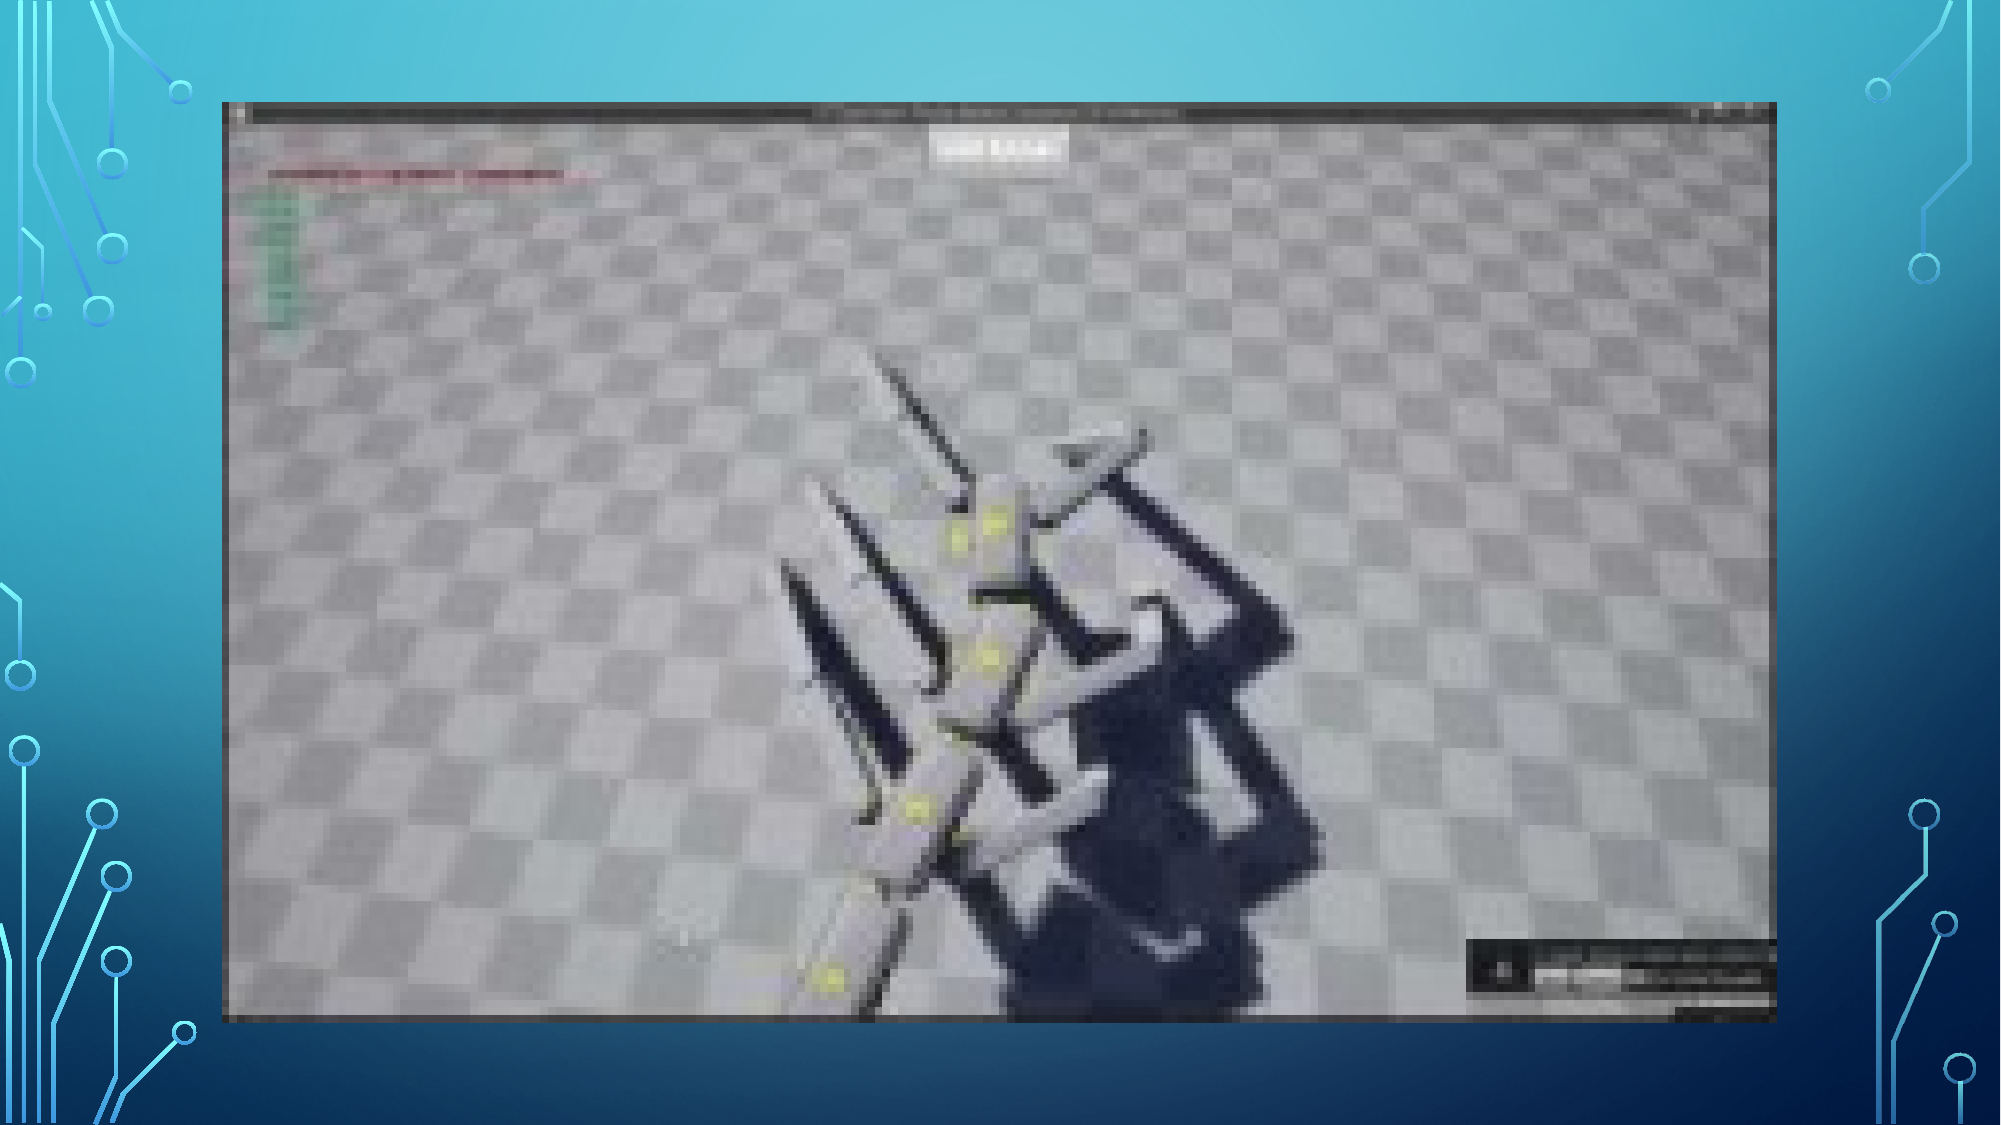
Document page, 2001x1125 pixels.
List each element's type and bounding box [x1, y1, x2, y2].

list [221, 101, 1779, 1024]
